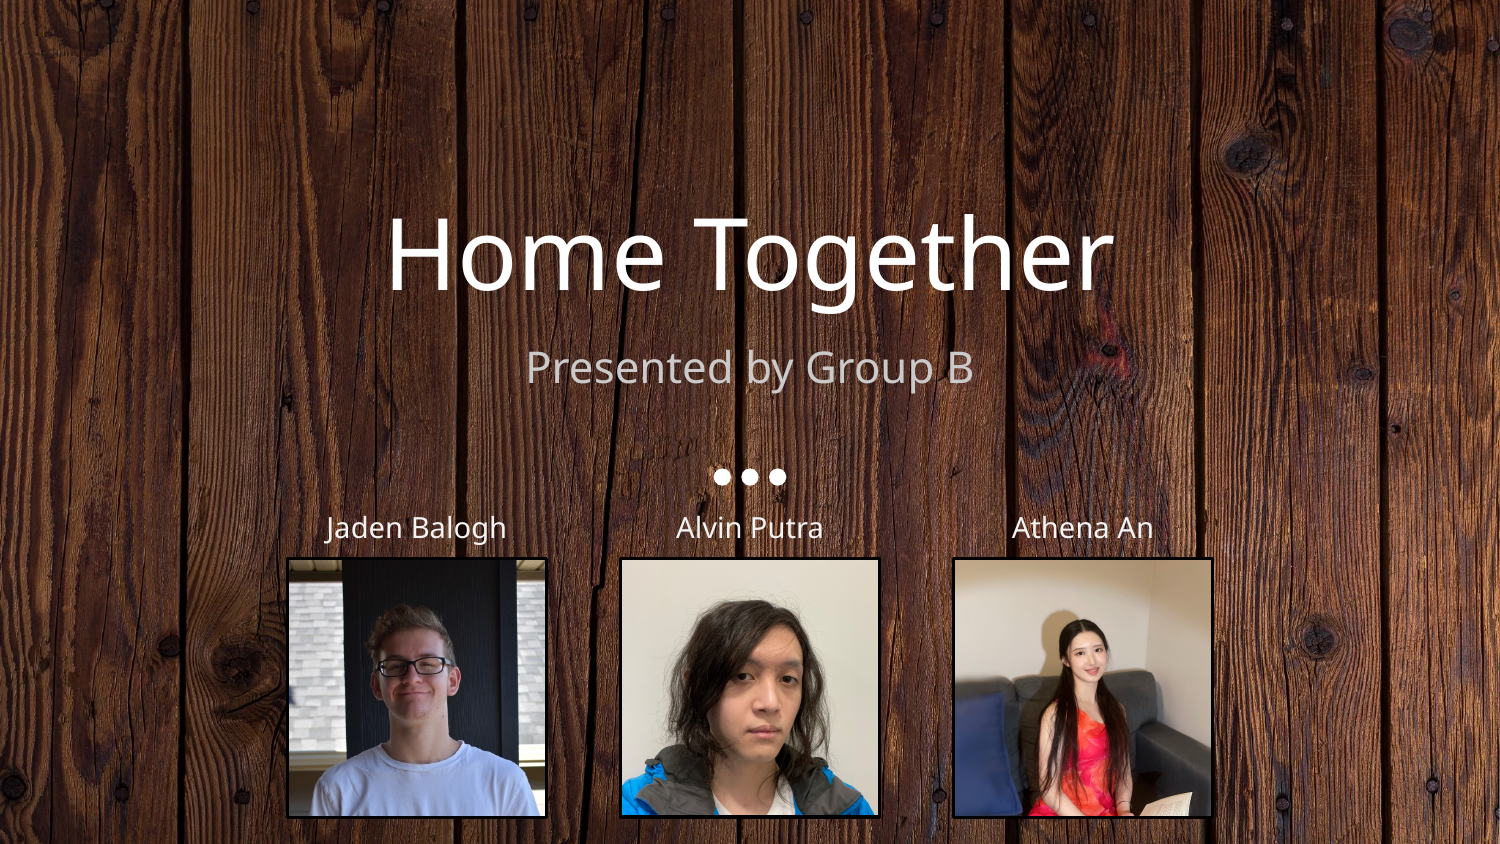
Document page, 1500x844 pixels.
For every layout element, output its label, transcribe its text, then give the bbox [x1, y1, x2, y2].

subtitle Presented by Group B [51, 324, 1449, 455]
picture [0, 0, 1500, 844]
text_box Jaden Balogh [288, 494, 545, 559]
text_box Athena An [955, 494, 1211, 557]
title Home Together [51, 122, 1449, 324]
text_box Alvin Putra [622, 494, 878, 557]
